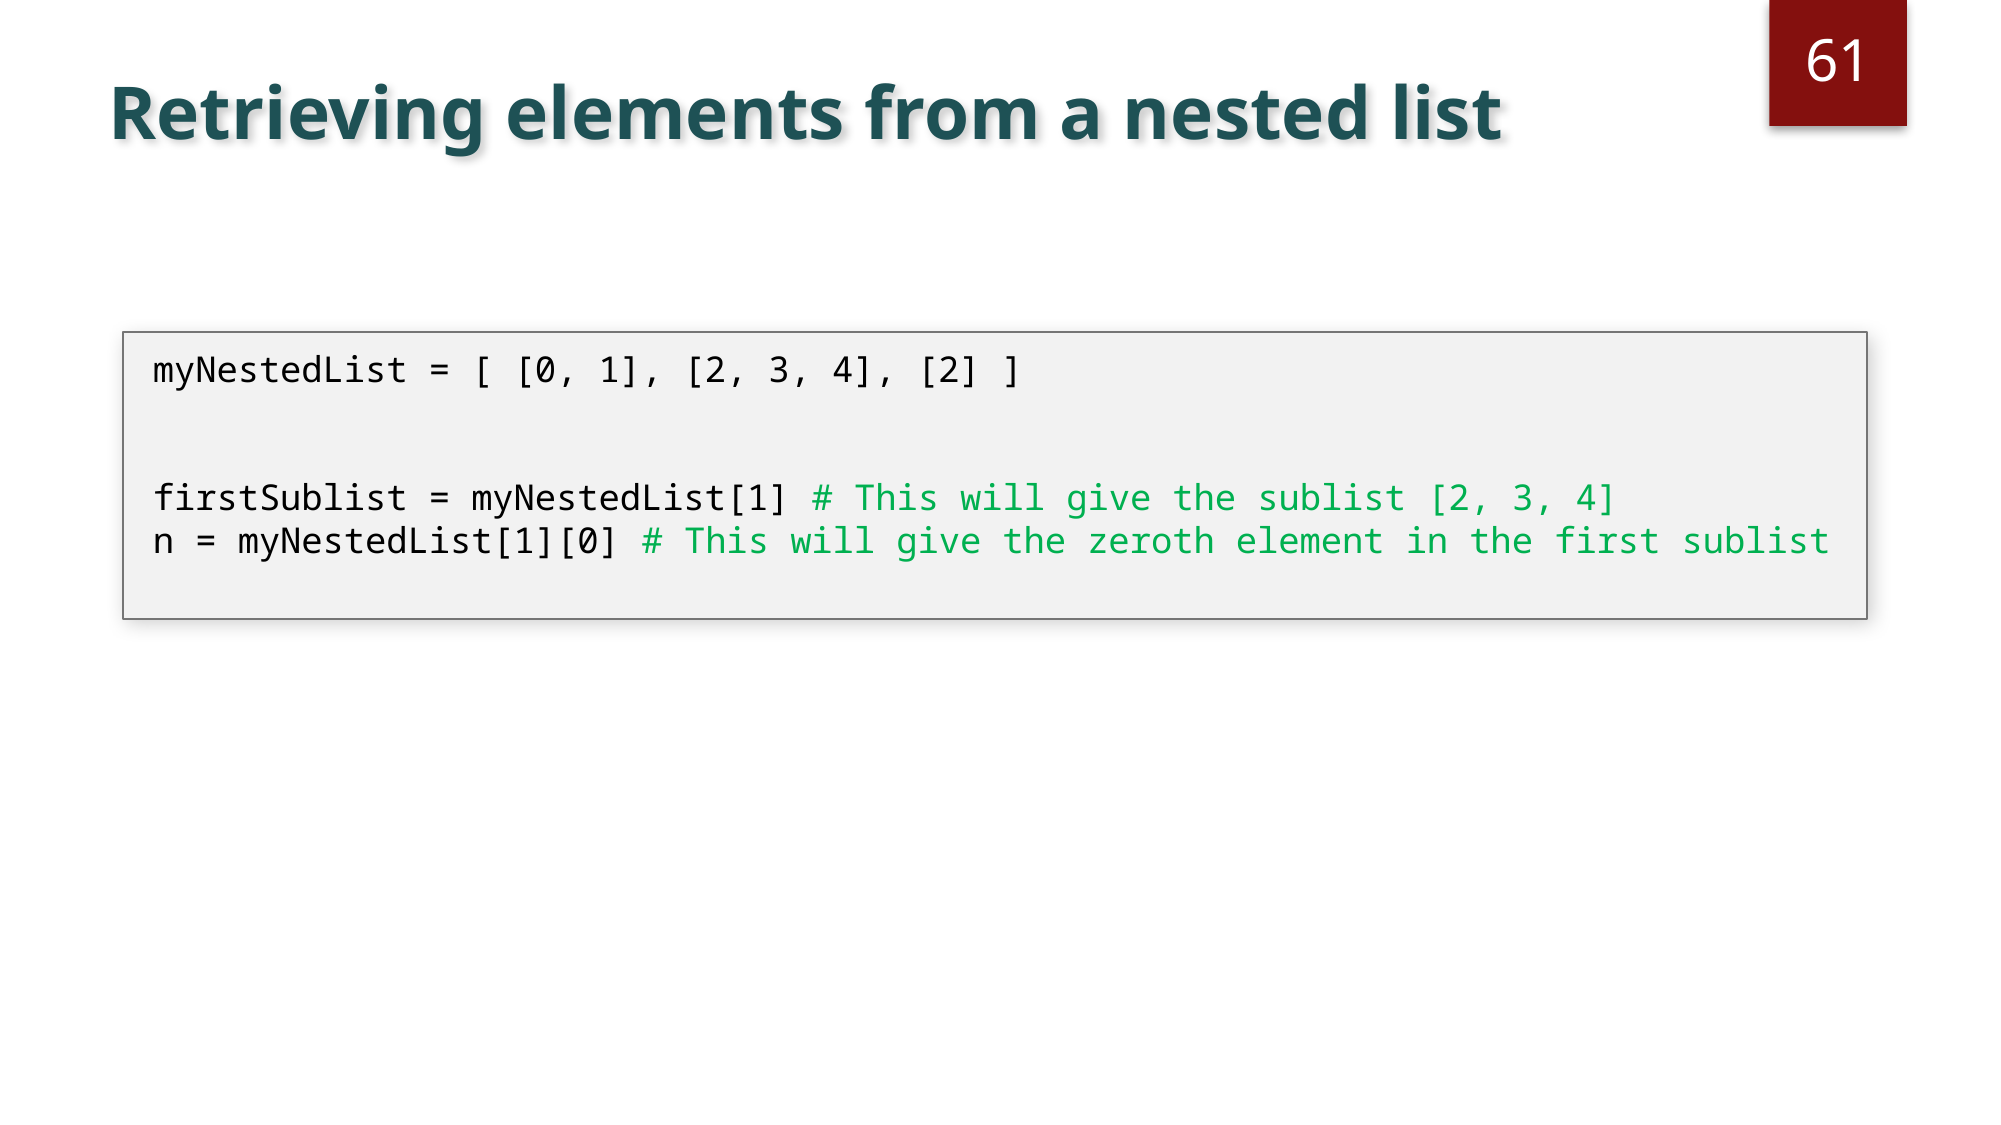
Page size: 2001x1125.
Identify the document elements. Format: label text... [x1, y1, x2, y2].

title Retrieving elements from a nested list [93, 59, 1731, 156]
text_box myNestedList = [ [0, 1], [2, 3, 4], [2] ] firstSublist = myNestedList[1] # This will give the sublist [2, 3, 4] n = myNestedList[1][0] # This will give the zeroth element in the first sublist [122, 331, 1868, 619]
slide_number 61 [1769, 0, 1907, 126]
